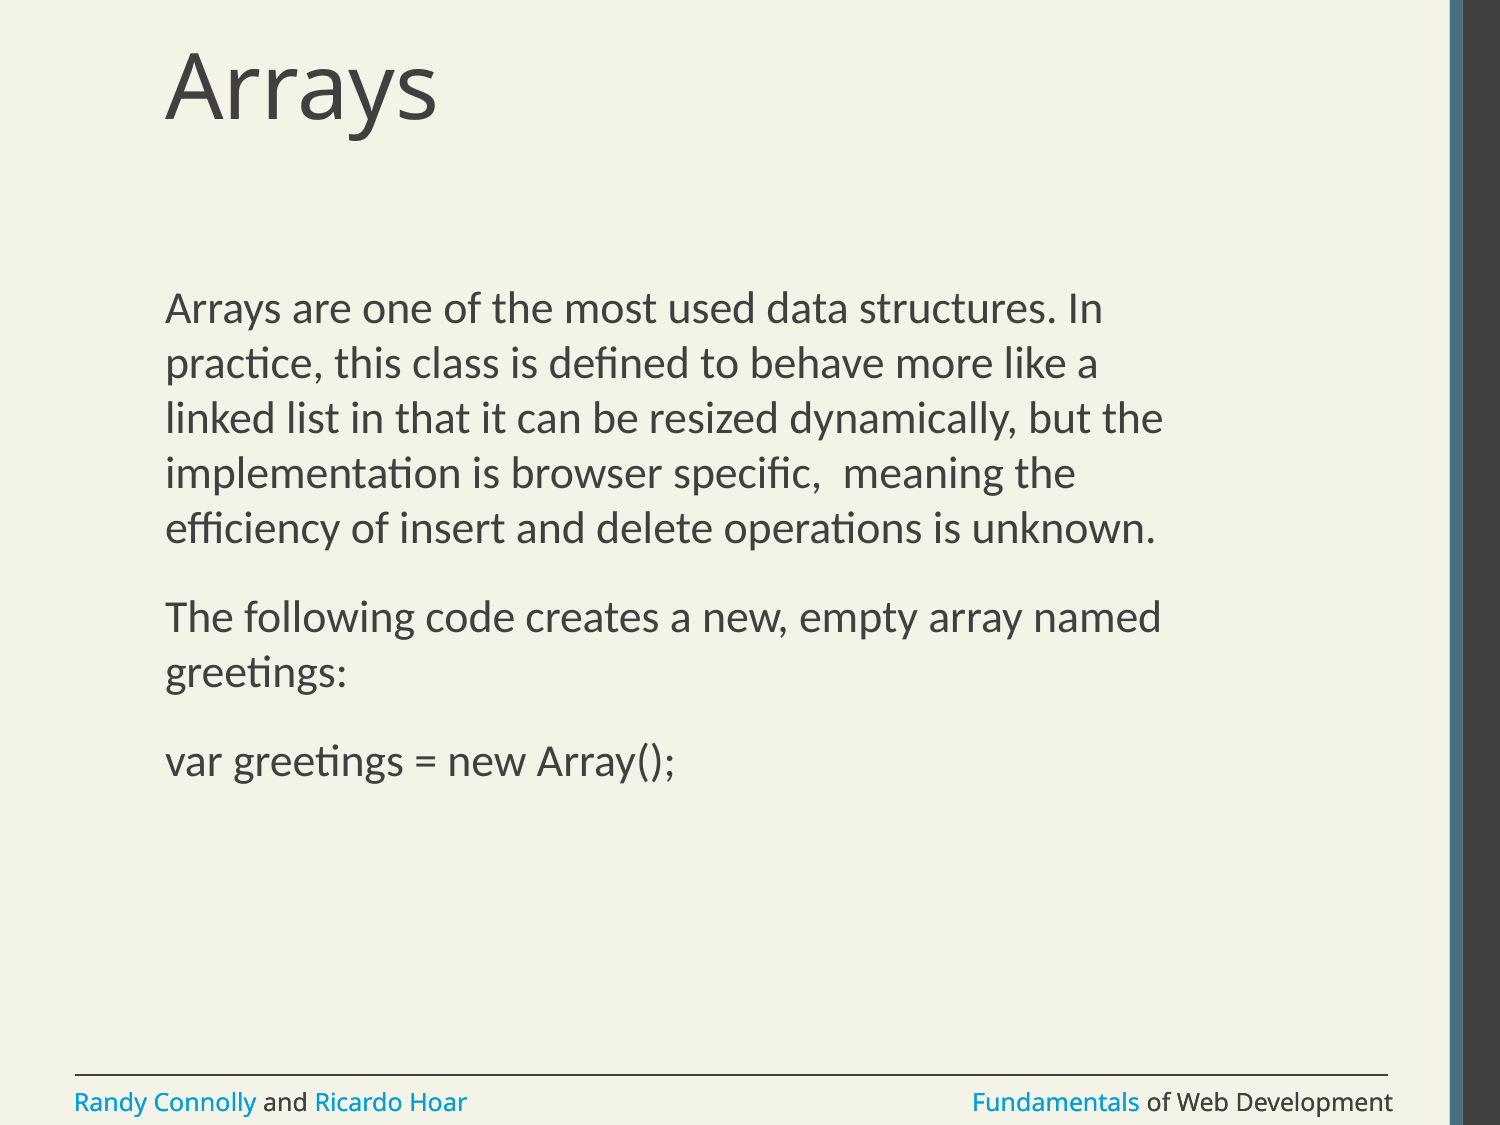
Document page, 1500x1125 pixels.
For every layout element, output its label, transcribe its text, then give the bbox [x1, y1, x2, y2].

list Arrays are one of the most used data structures. In practice, this class is defined to behave more like a linked list in that it can be resized dynamically, but the implementation is browser specific, meaning the efficiency of insert and delete operations is unknown. The following code creates a new, empty array named greetings: var greetings = new Array(); [150, 270, 1200, 1013]
title Arrays [150, 20, 1425, 188]
